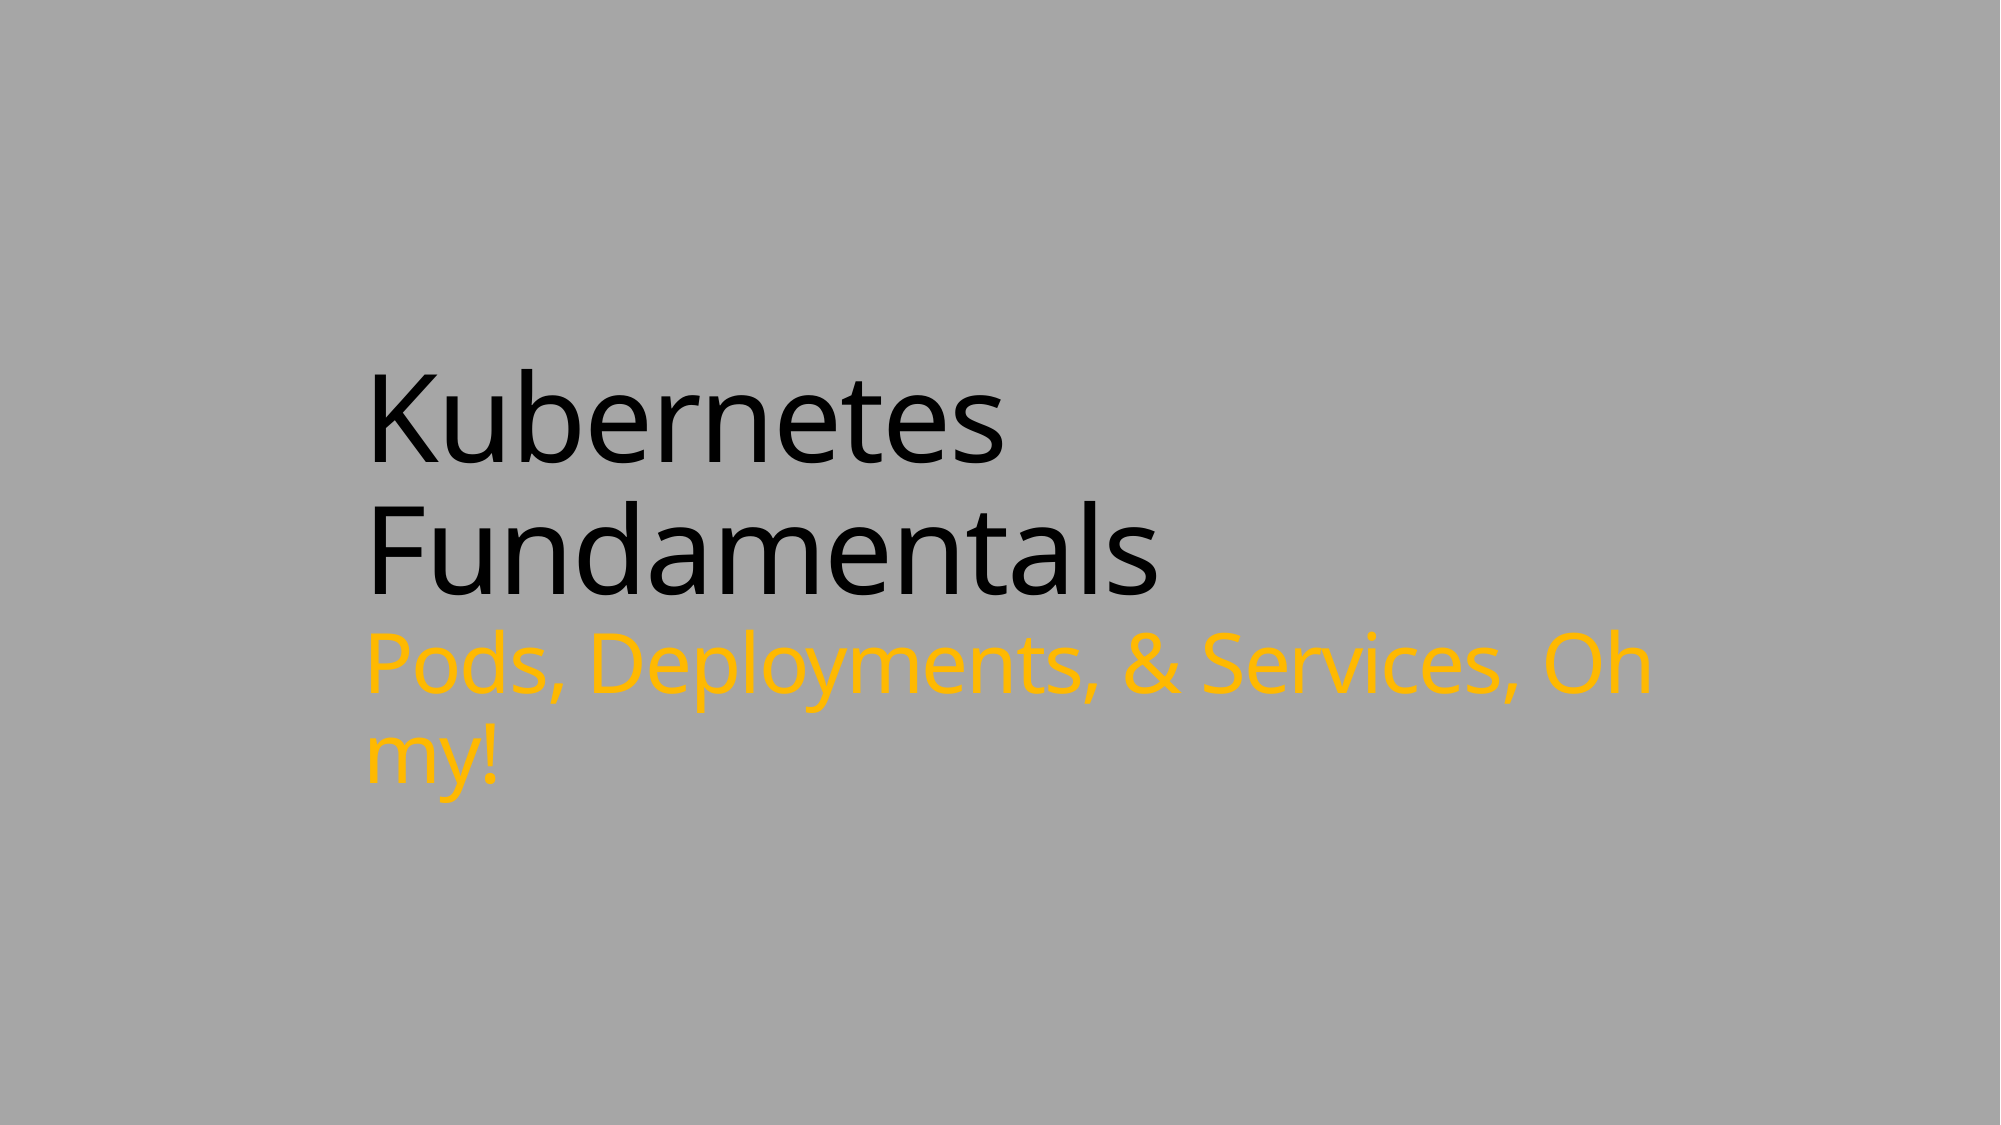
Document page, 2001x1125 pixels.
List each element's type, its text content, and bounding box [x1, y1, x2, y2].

title Kubernetes Fundamentals Pods, Deployments, & Services, Oh my! [339, 341, 1722, 636]
